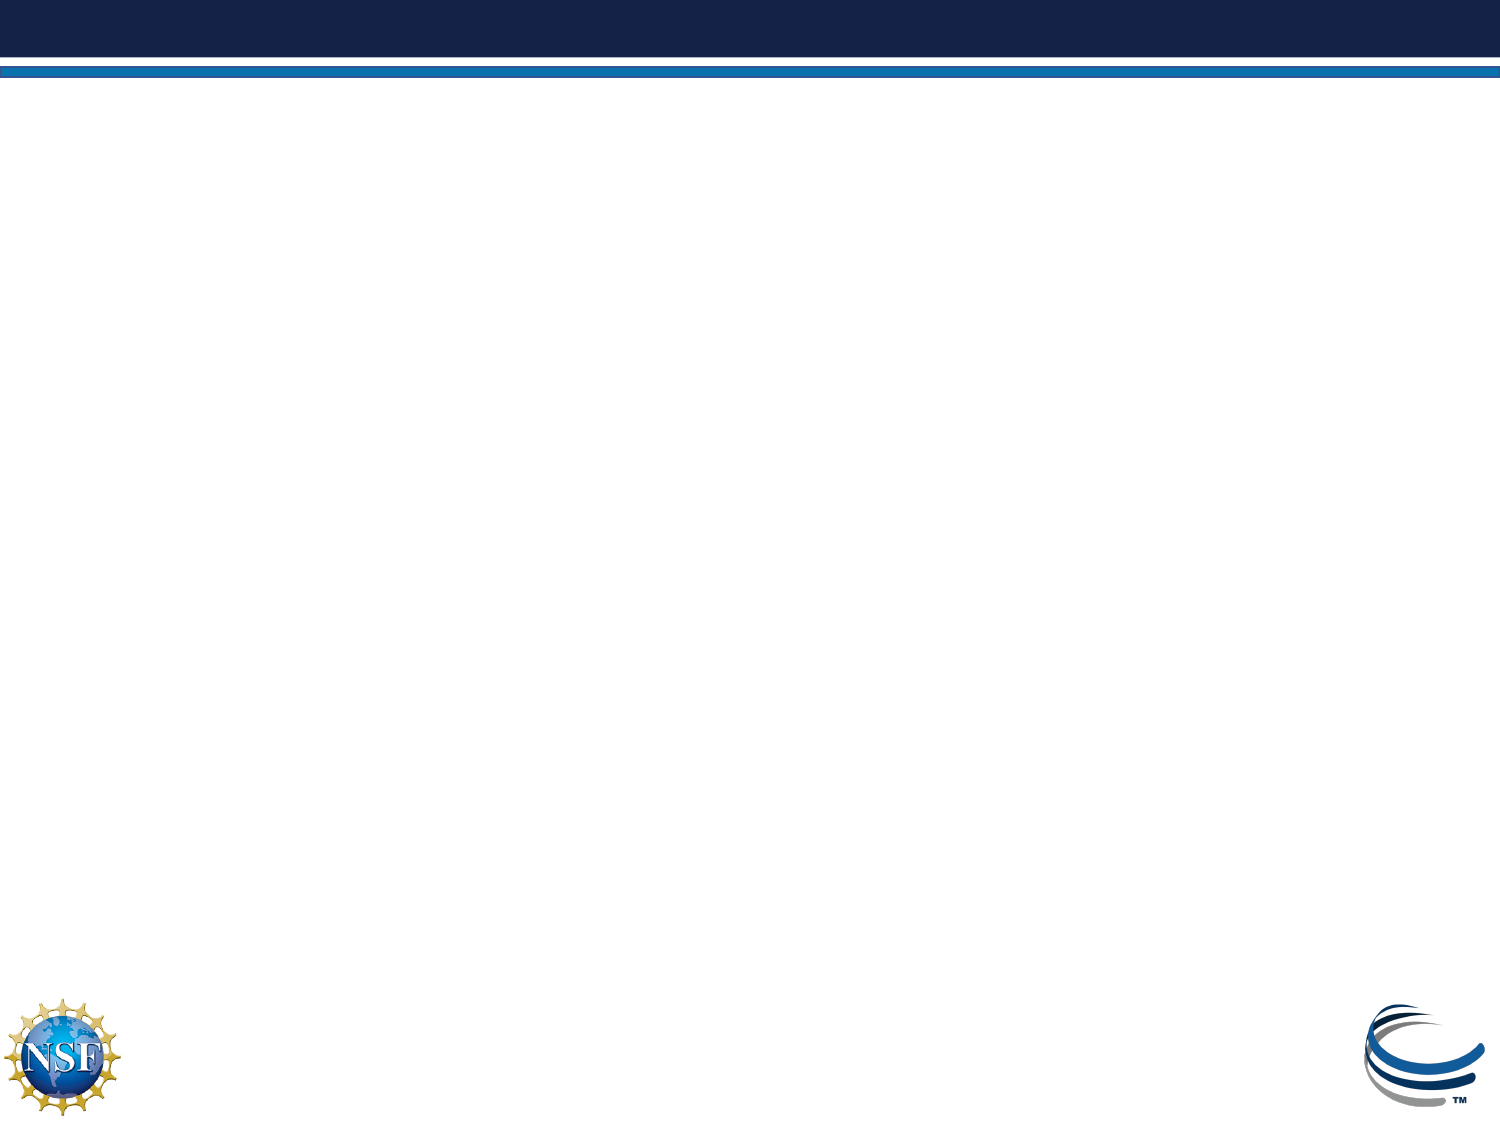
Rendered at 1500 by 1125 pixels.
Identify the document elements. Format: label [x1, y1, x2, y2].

picture [1337, 976, 1500, 1125]
picture [2, 996, 122, 1117]
